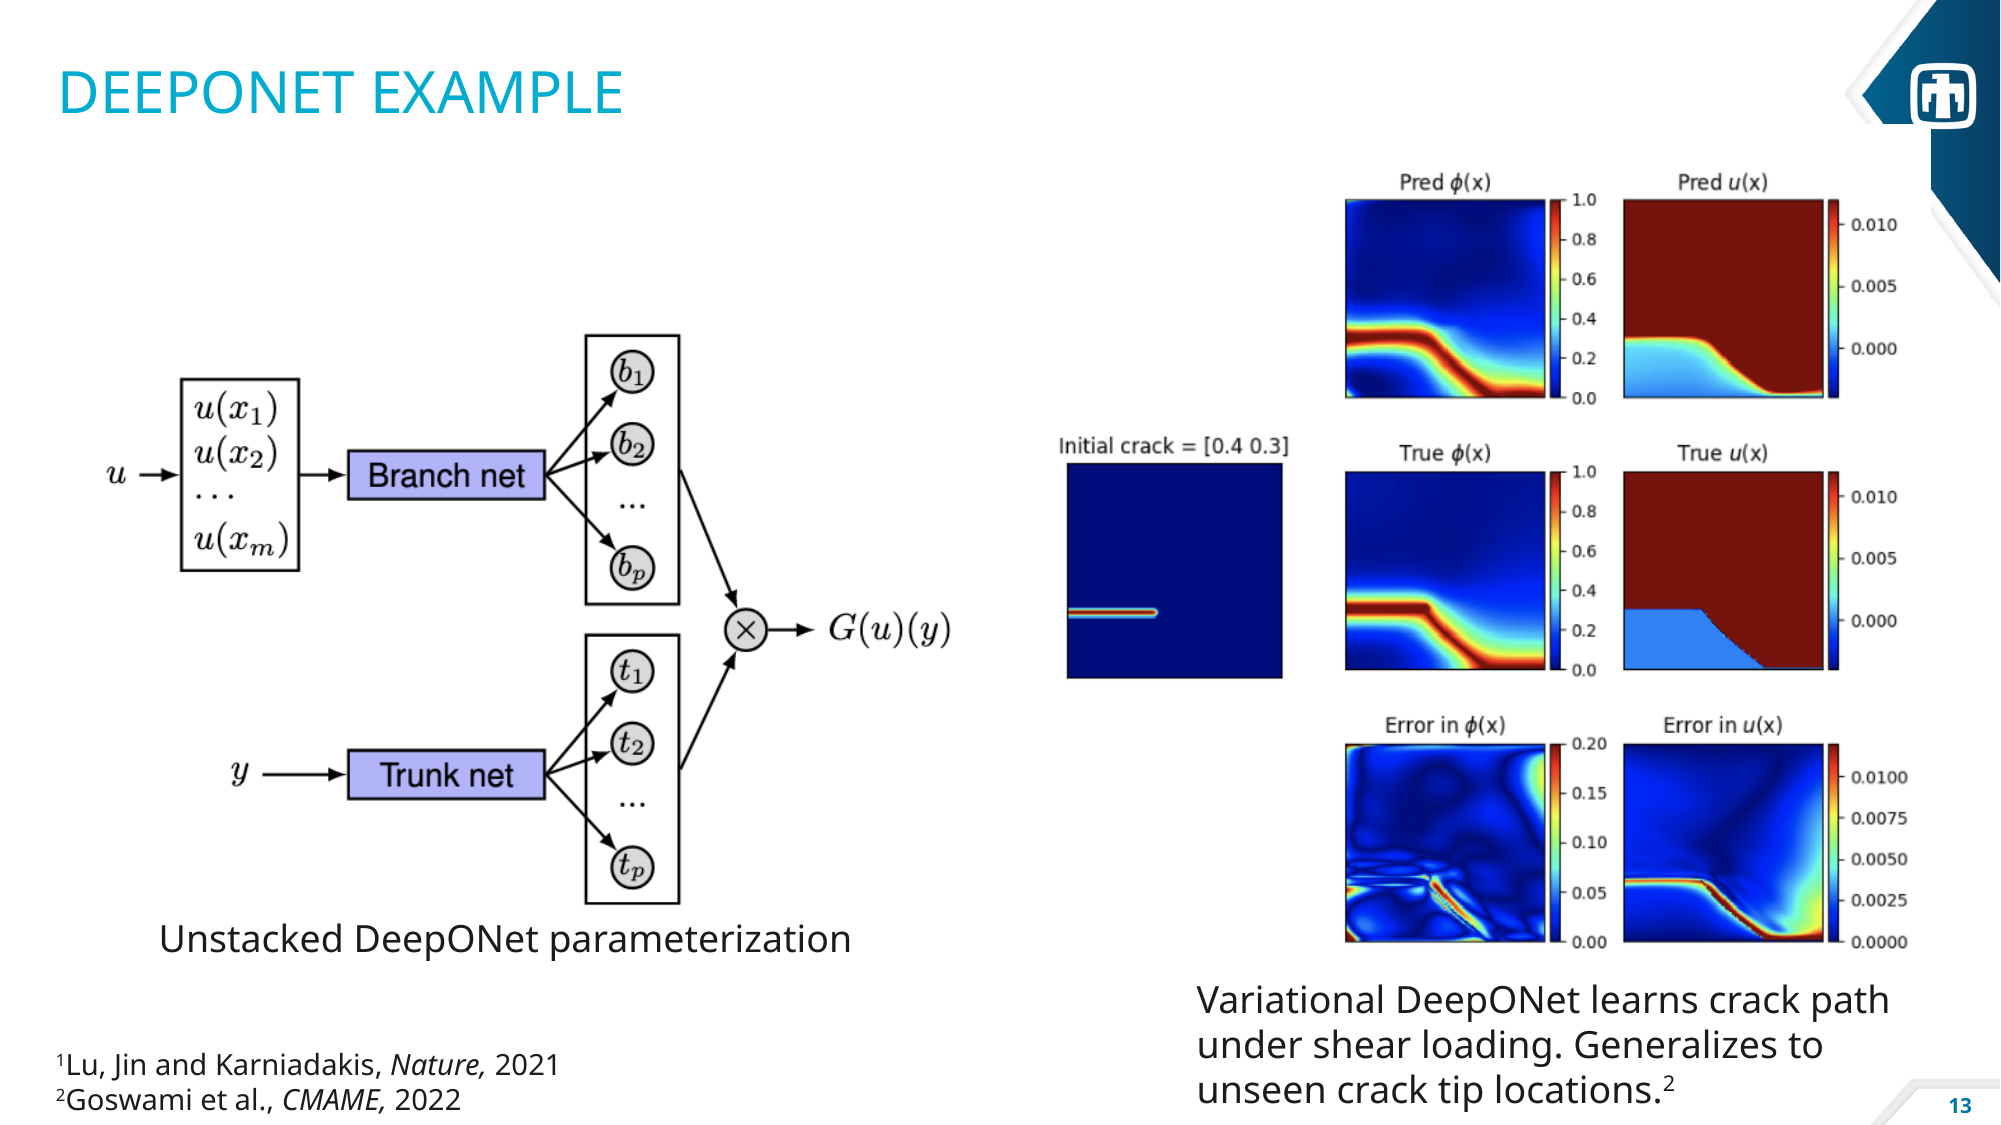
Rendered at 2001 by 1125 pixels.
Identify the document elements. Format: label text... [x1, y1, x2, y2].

picture [0, 0, 2001, 1125]
text_box Unstacked DeepONet parameterization [143, 934, 868, 968]
text_box Variational DeepONet learns crack path under shear loading. Generalizes to unseen crack tip locations.2 [1181, 986, 1919, 1118]
slide_number 13 [1920, 1089, 2000, 1125]
title DeepOnet example [57, 39, 1736, 150]
text_box 1Lu, Jin and Karniadakis, Nature, 2021 2Goswami et al., CMAME, 2022 [41, 1039, 577, 1124]
